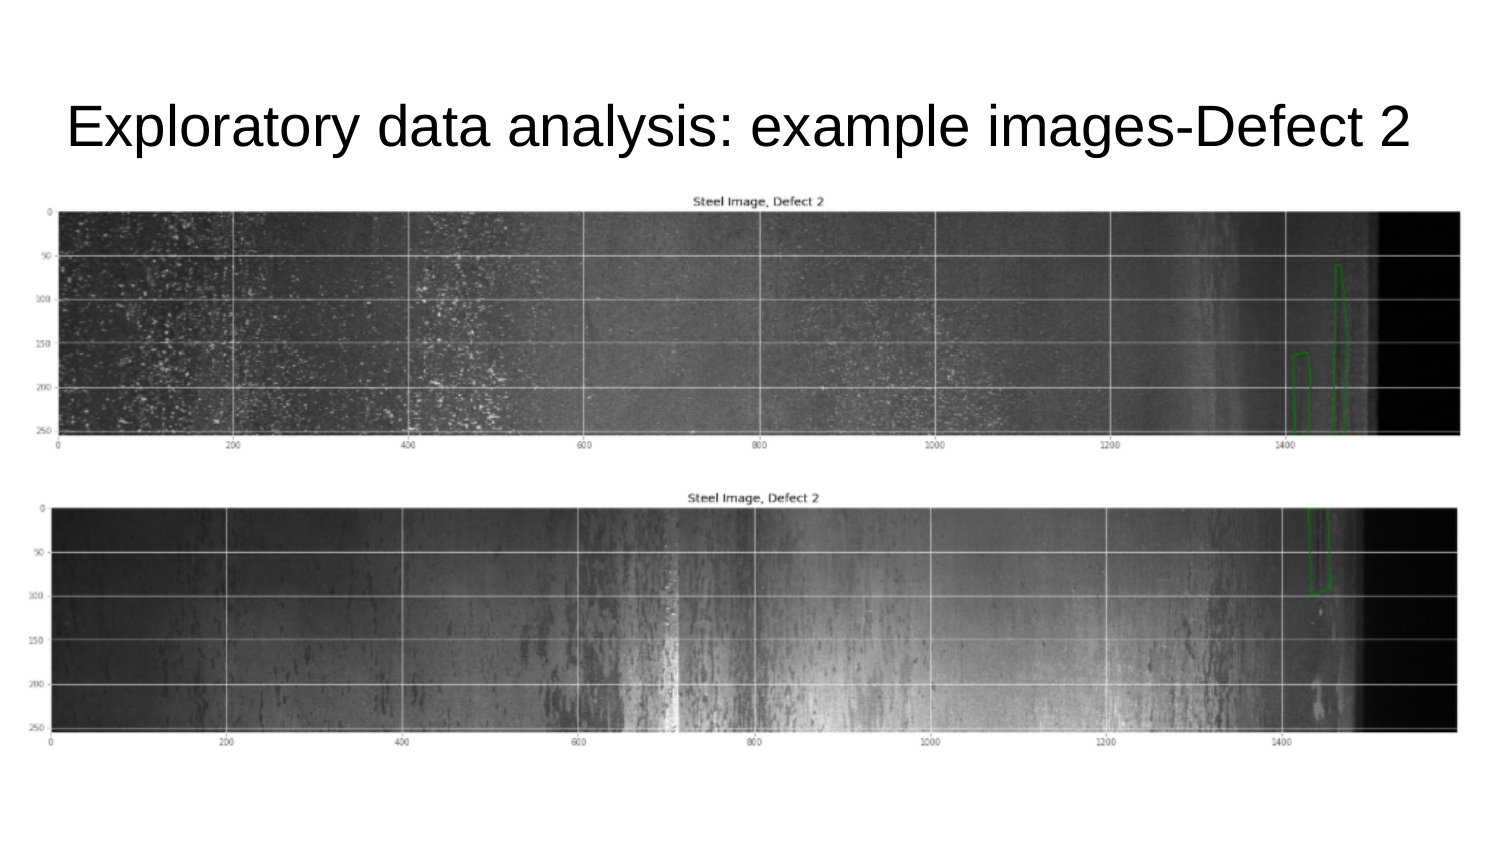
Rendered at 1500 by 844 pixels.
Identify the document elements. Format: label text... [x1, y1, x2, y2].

picture [24, 483, 1476, 757]
title Exploratory data analysis: example images-Defect 2 [51, 72, 1449, 167]
picture [24, 191, 1476, 460]
